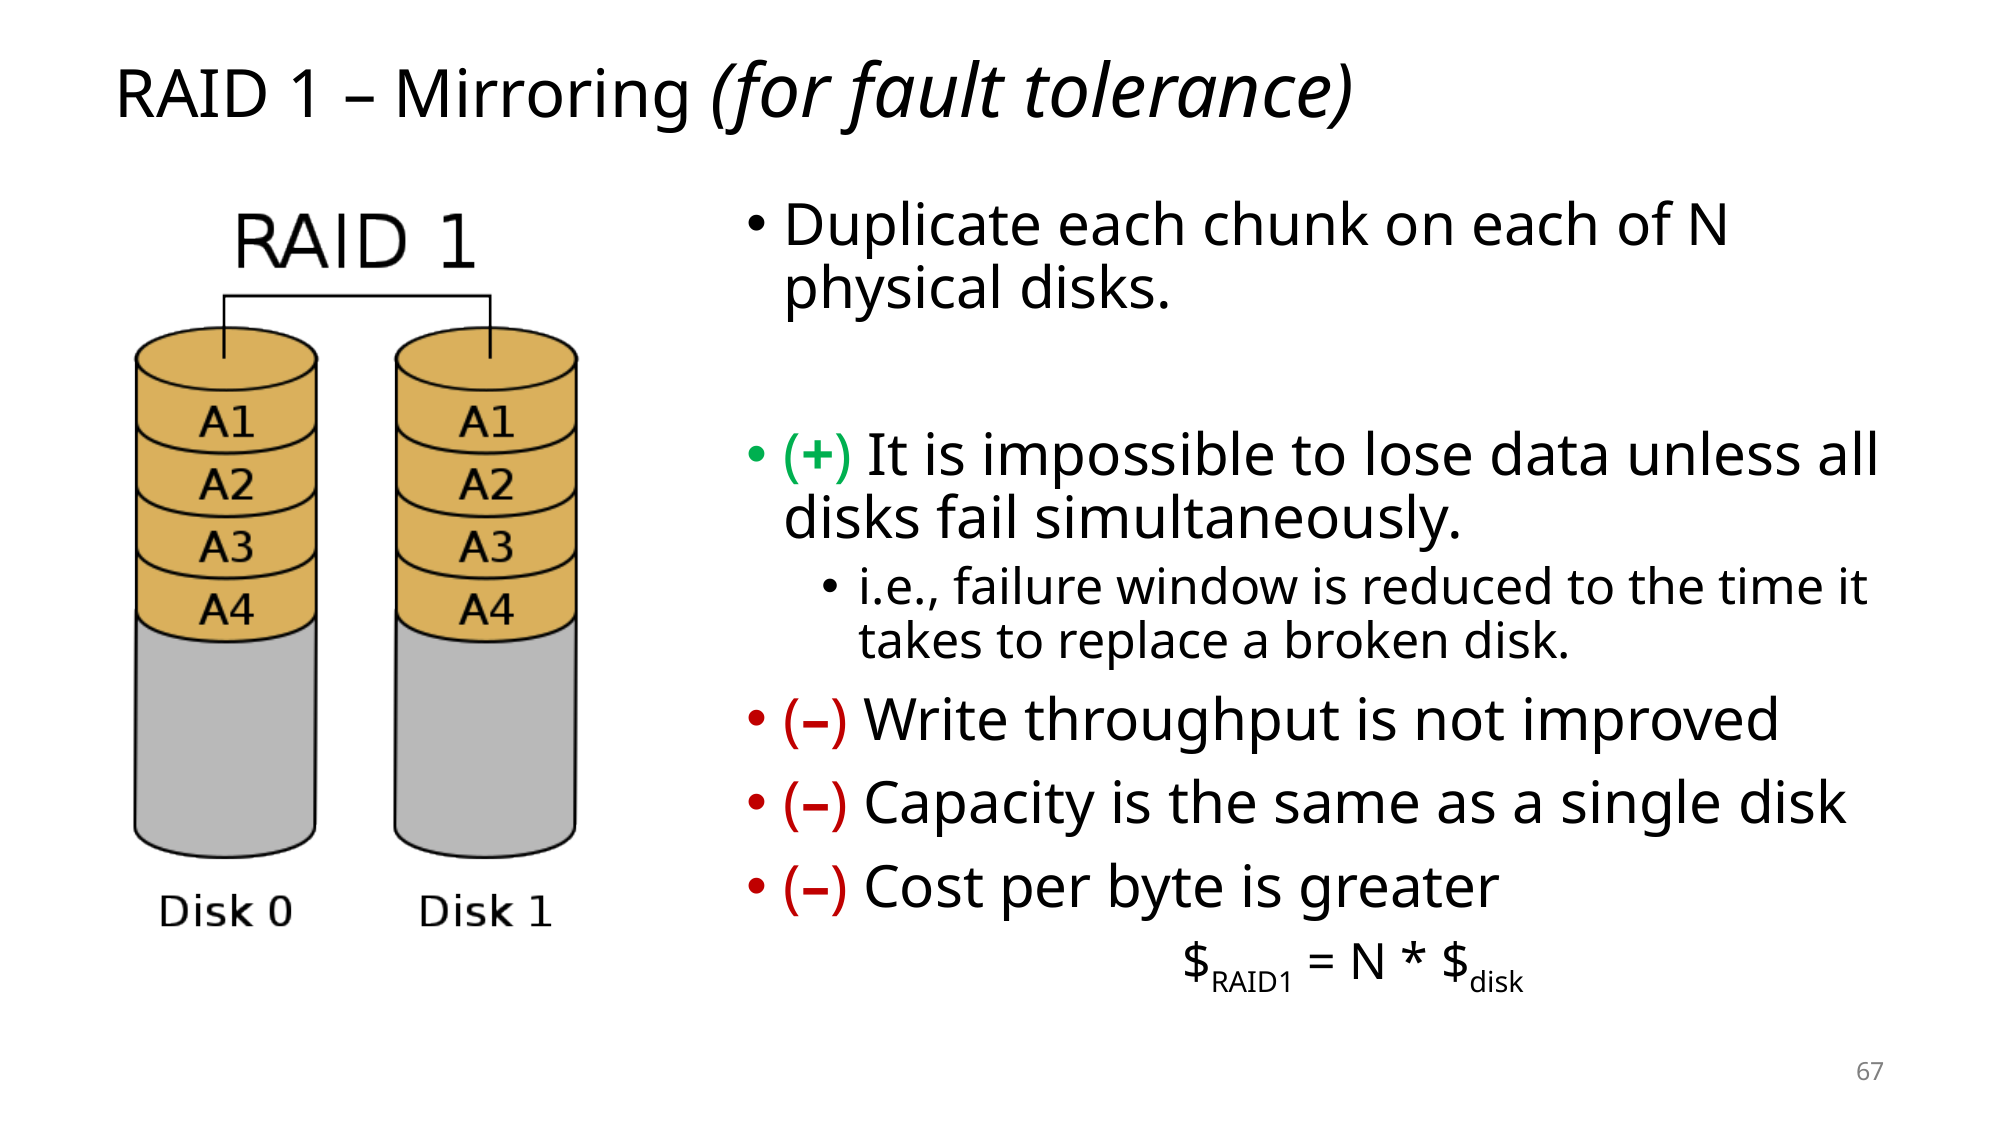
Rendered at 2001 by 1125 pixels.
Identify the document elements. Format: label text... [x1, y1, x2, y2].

slide_number 67 [1749, 1042, 1900, 1103]
list Duplicate each chunk on each of N physical disks. (+) It is impossible to lose data unless all disks fail simultaneously. i.e., failure window is reduced to the time it takes to replace a broken disk. (–) Write throughput is not improved (–) Capacity is the same as a single disk (–) Cost per byte is greater $RAID1 = N * $disk [731, 187, 1901, 1013]
title RAID 1 – Mirroring (for fault tolerance) [99, 37, 1900, 150]
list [99, 187, 608, 969]
